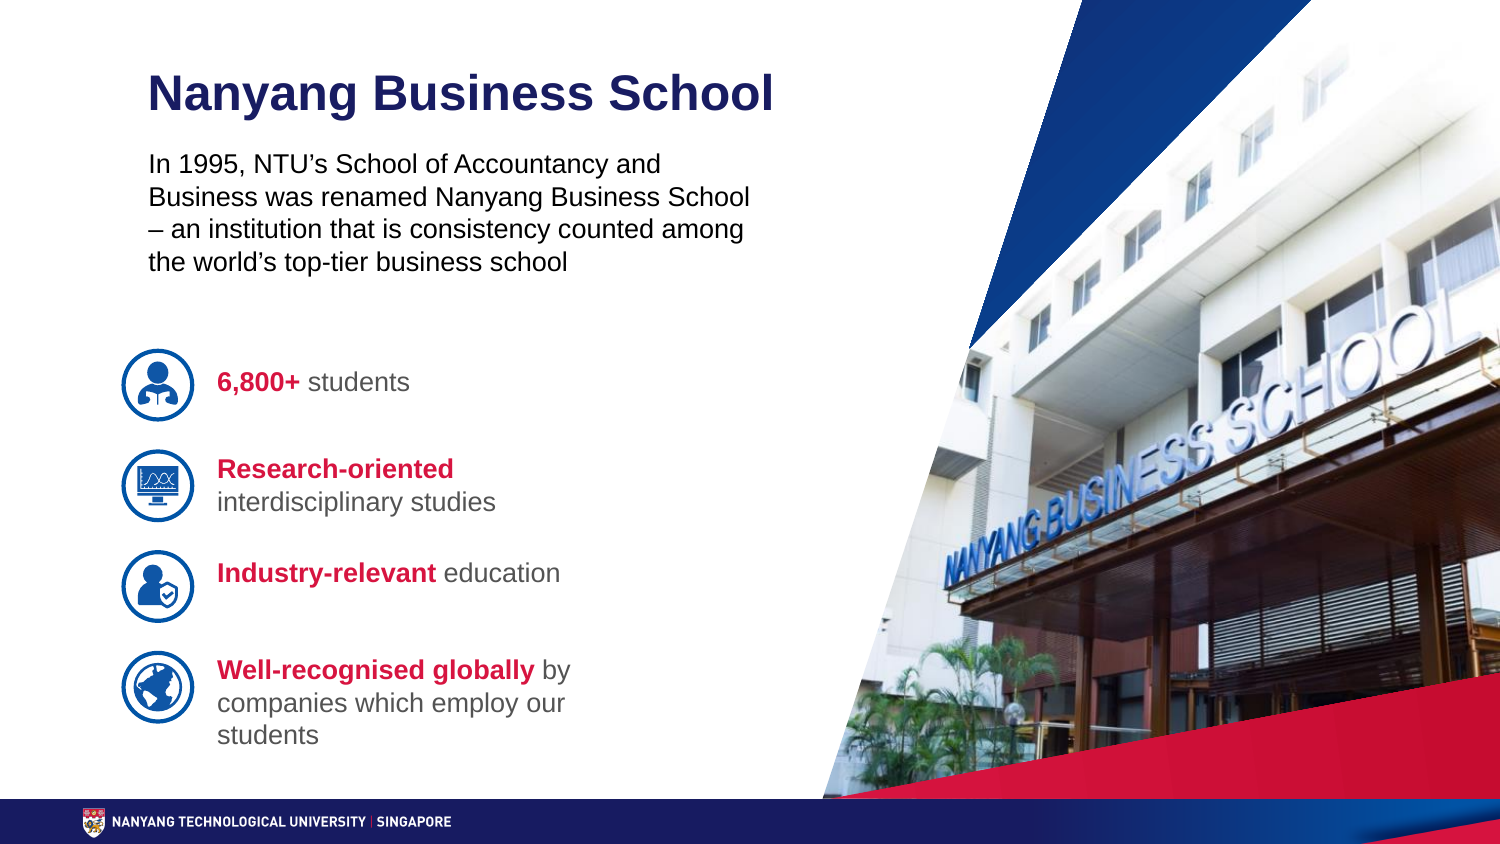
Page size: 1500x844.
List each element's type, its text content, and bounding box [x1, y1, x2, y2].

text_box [123, 350, 609, 757]
picture [0, 0, 1500, 844]
text_box In 1995, NTU’s School of Accountancy and Business was renamed Nanyang Business School – an institution that is consistency counted among the world’s top-tier business school [133, 139, 786, 285]
text_box Nanyang Business School [132, 19, 817, 161]
